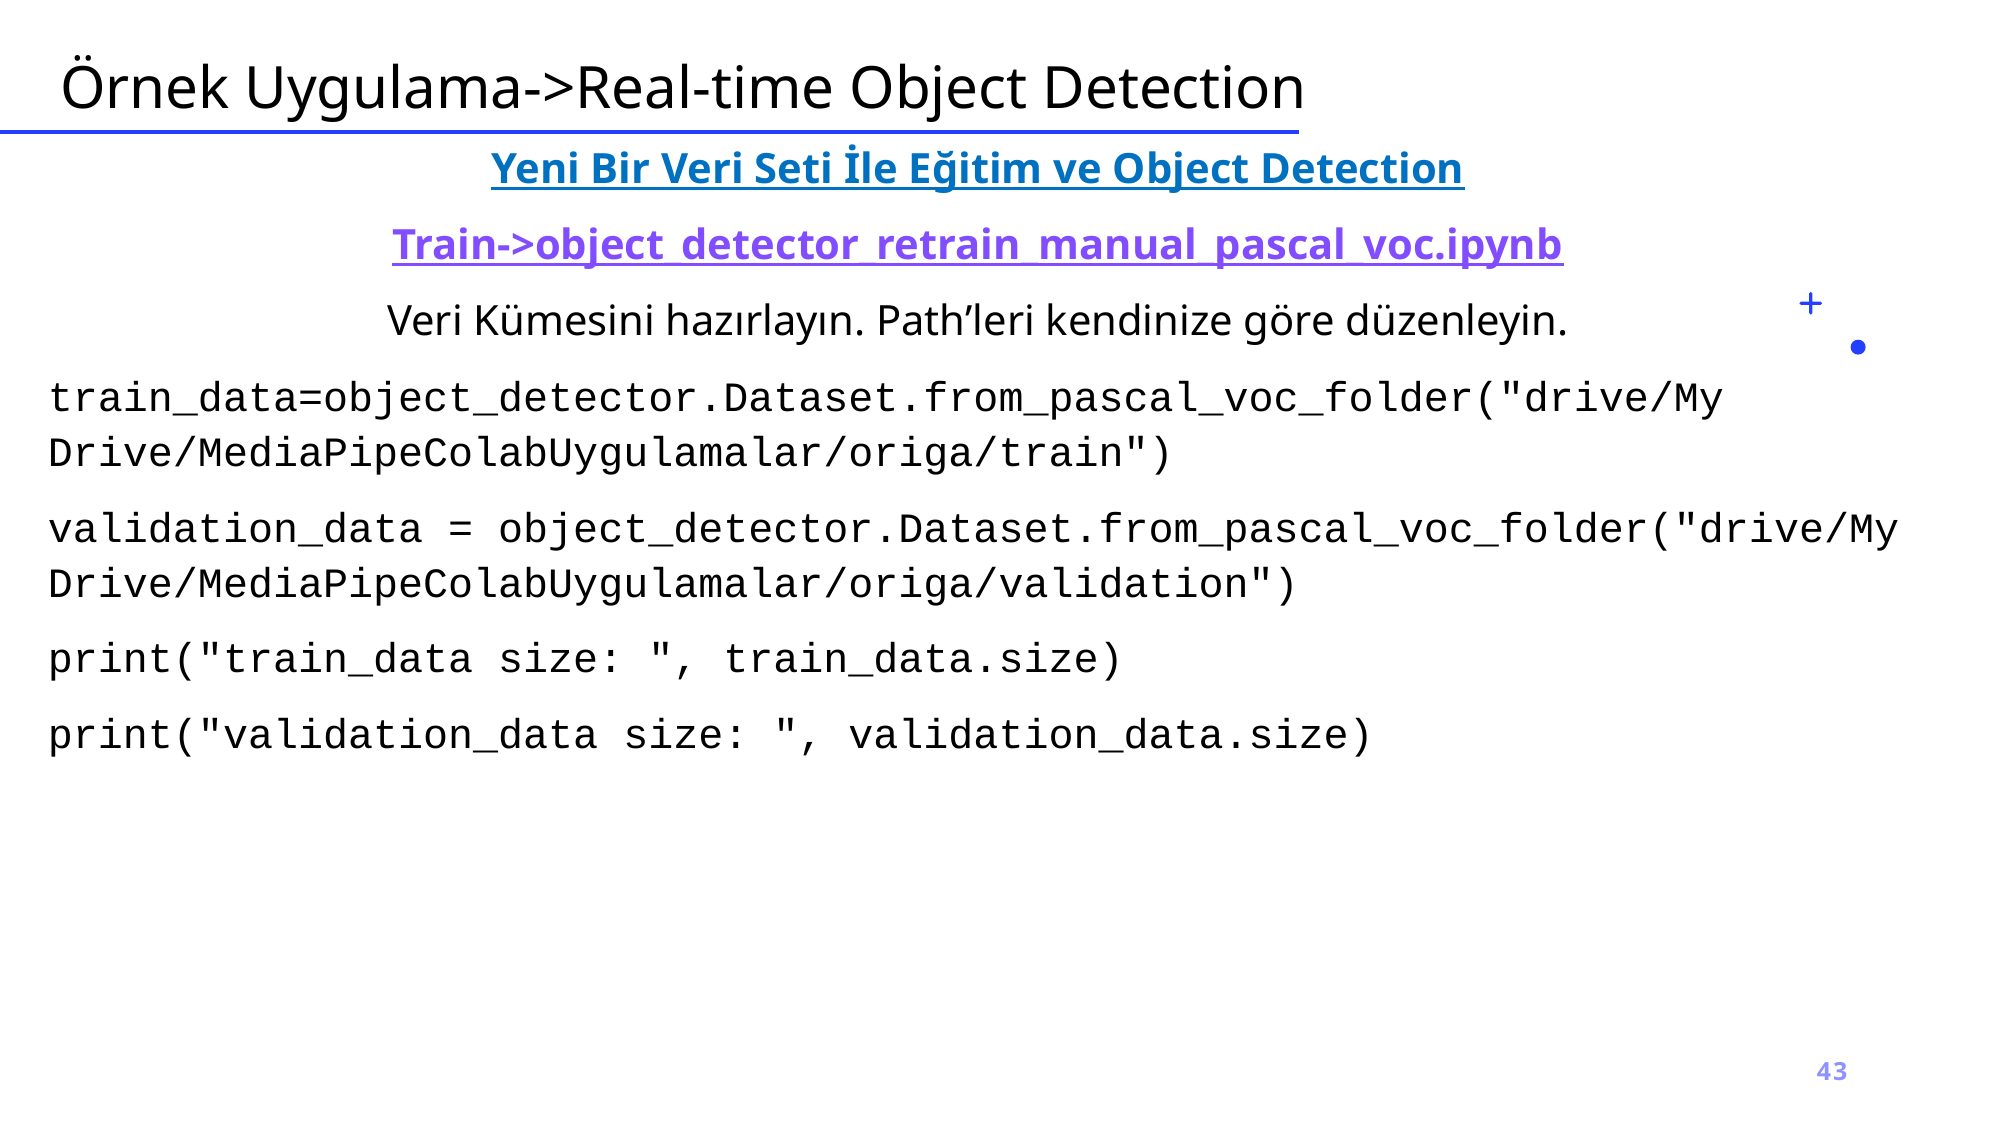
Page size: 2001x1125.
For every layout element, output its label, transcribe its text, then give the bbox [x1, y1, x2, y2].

slide_number 43 [1412, 1050, 1863, 1103]
text_box Yeni Bir Veri Seti İle Eğitim ve Object Detection Train->object_detector_retrain_manual_pascal_voc.ipynb Veri Kümesini hazırlayın. Path’leri kendinize göre düzenleyin. train_data=object_detector.Dataset.from_pascal_voc_folder("drive/My Drive/MediaPipeColabUygulamalar/origa/train") validation_data = object_detector.Dataset.from_pascal_voc_folder("drive/My Drive/MediaPipeColabUygulamalar/origa/validation") print("train_data size: ", train_data.size) print("validation_data size: ", validation_data.size) [32, 129, 1923, 1050]
title Örnek Uygulama->Real-time Object Detection [45, 35, 1923, 129]
